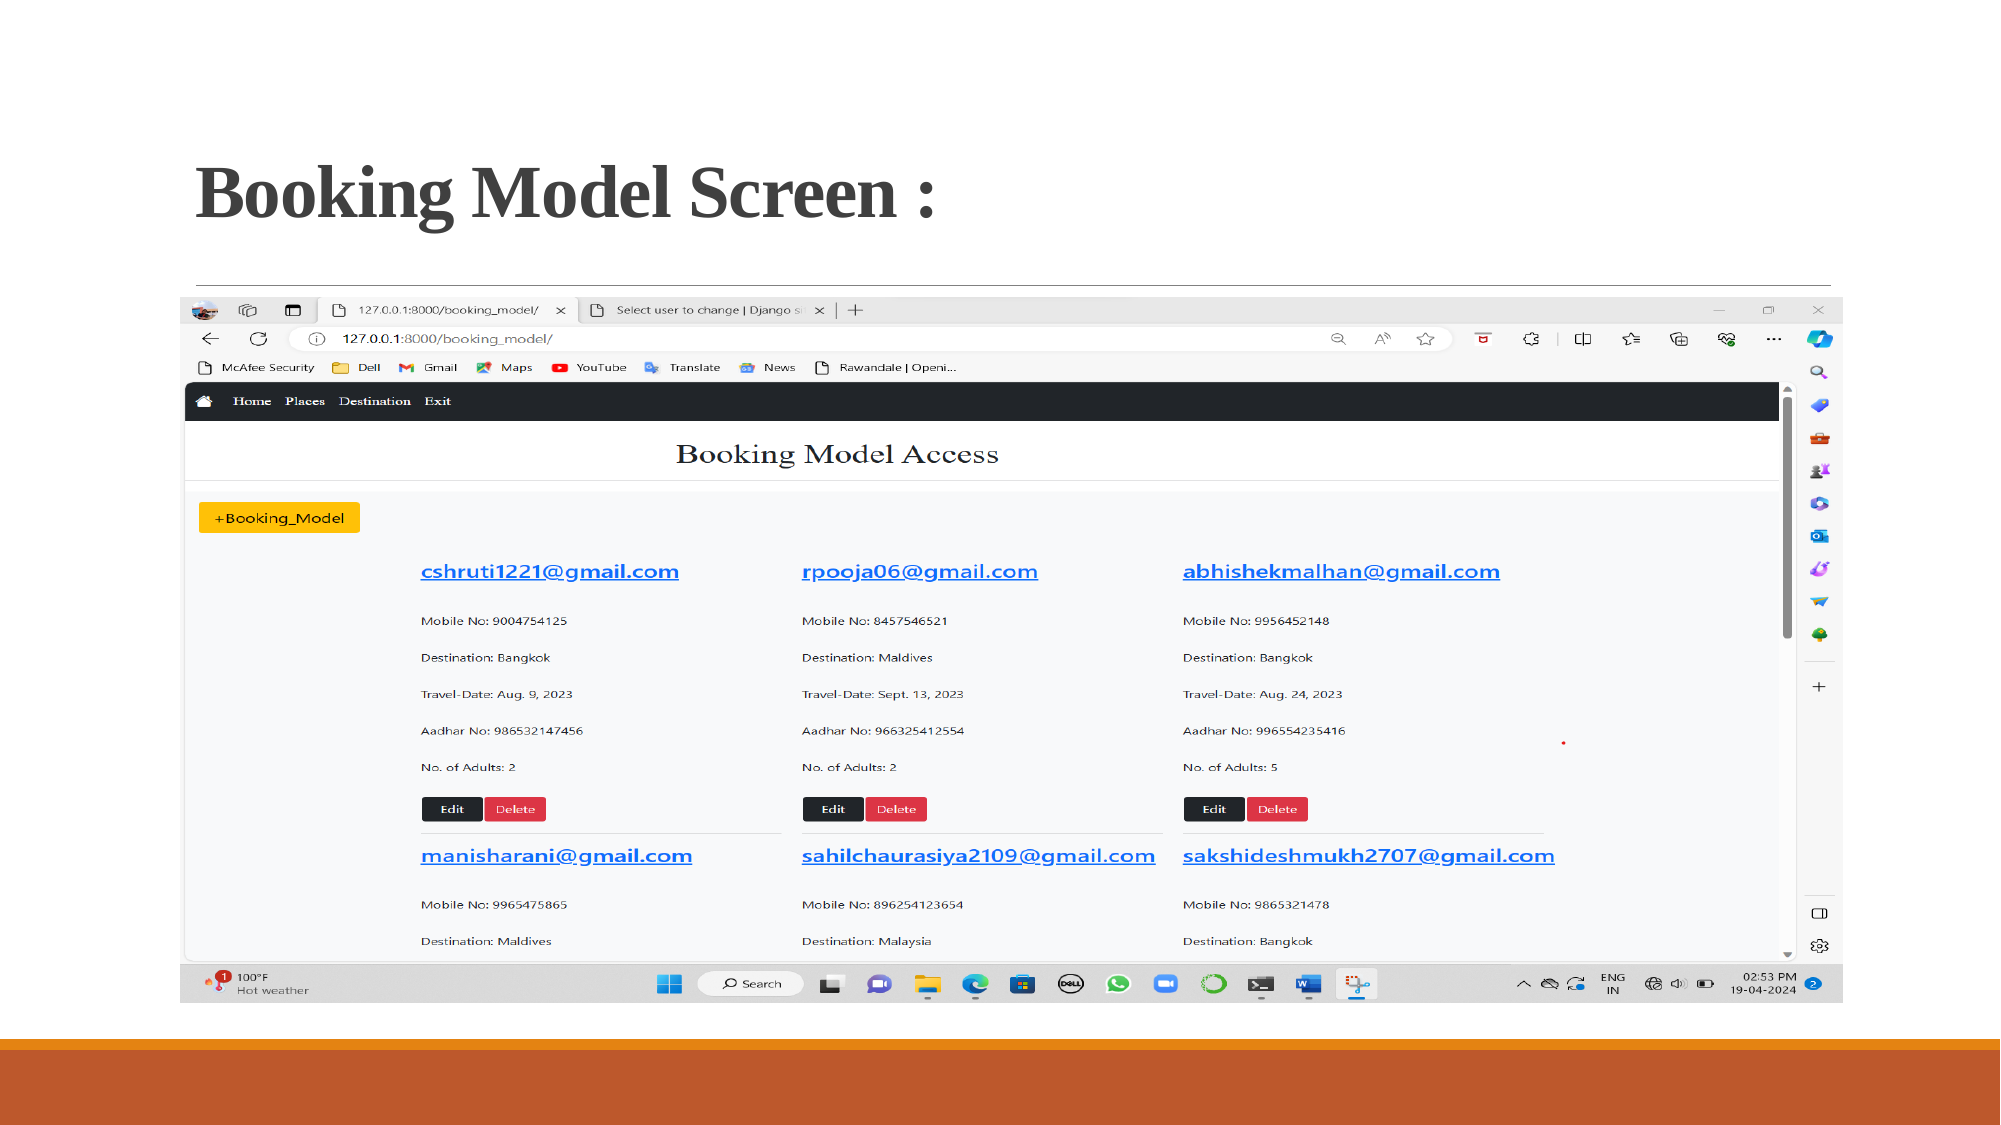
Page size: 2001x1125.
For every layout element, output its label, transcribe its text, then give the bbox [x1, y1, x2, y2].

picture [179, 297, 1844, 1003]
title Booking Model Screen : [180, 47, 1830, 285]
